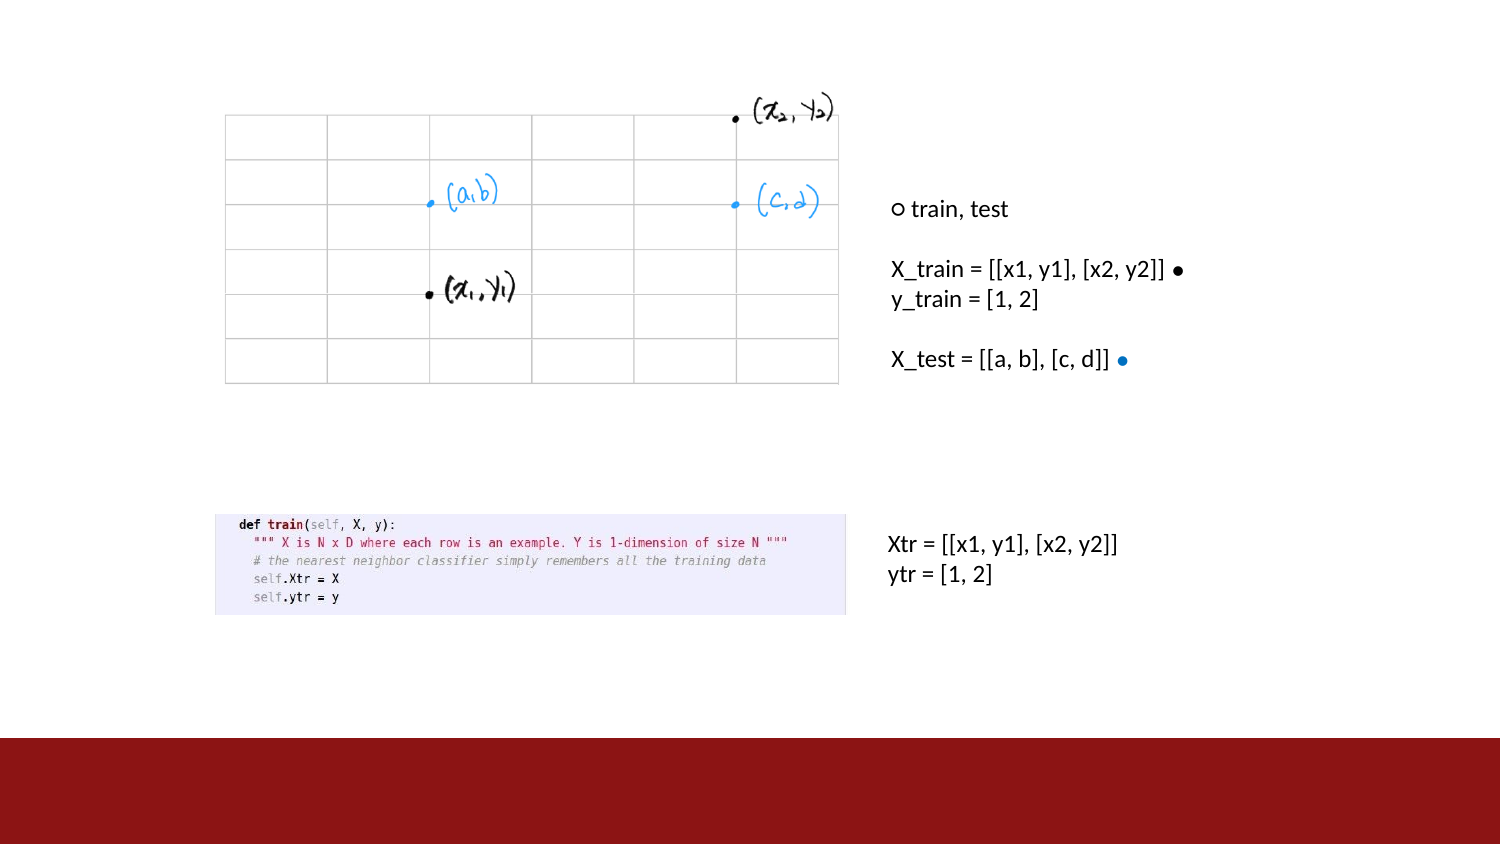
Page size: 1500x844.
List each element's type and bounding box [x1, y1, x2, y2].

text_box [174, 46, 1336, 616]
